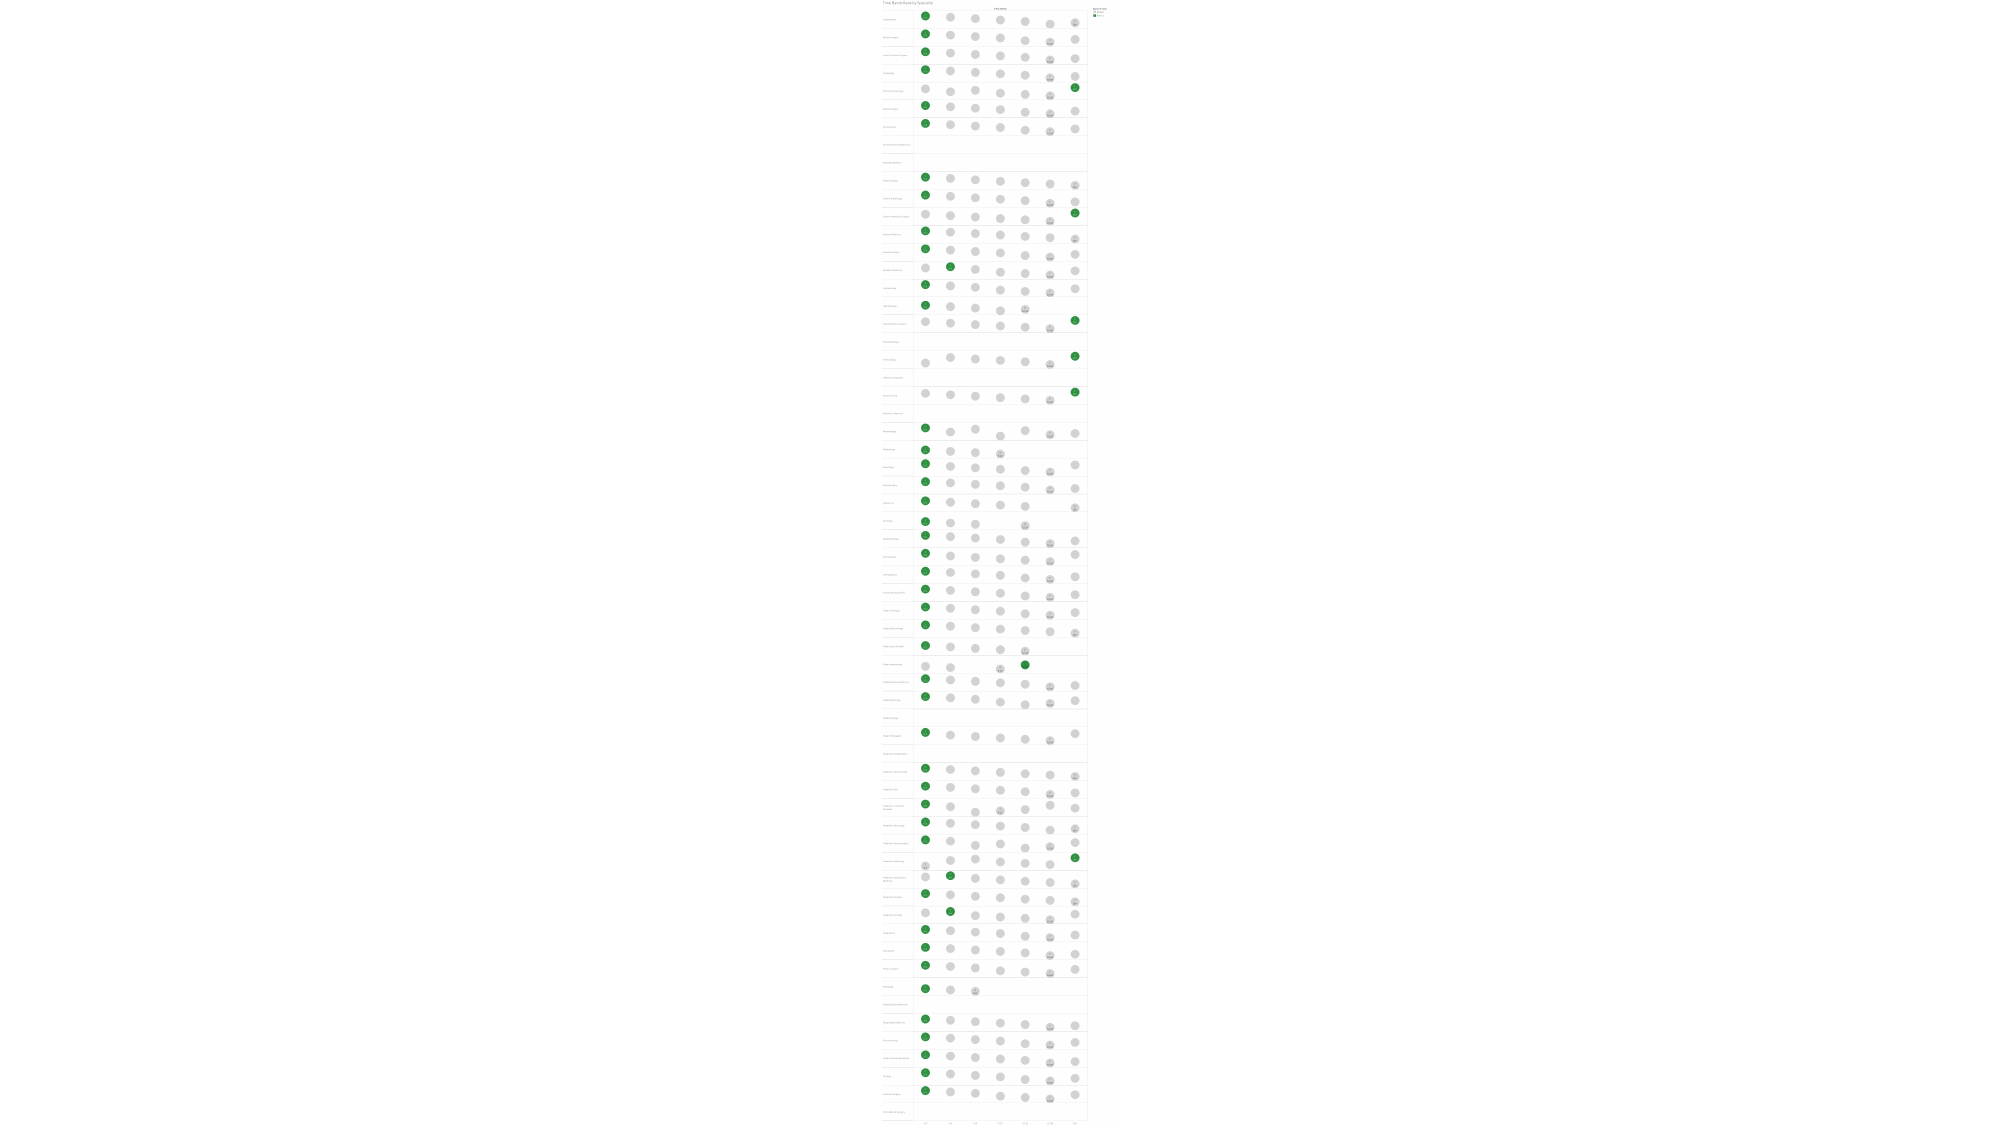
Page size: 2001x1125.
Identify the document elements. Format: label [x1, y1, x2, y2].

picture [882, 0, 1118, 1125]
